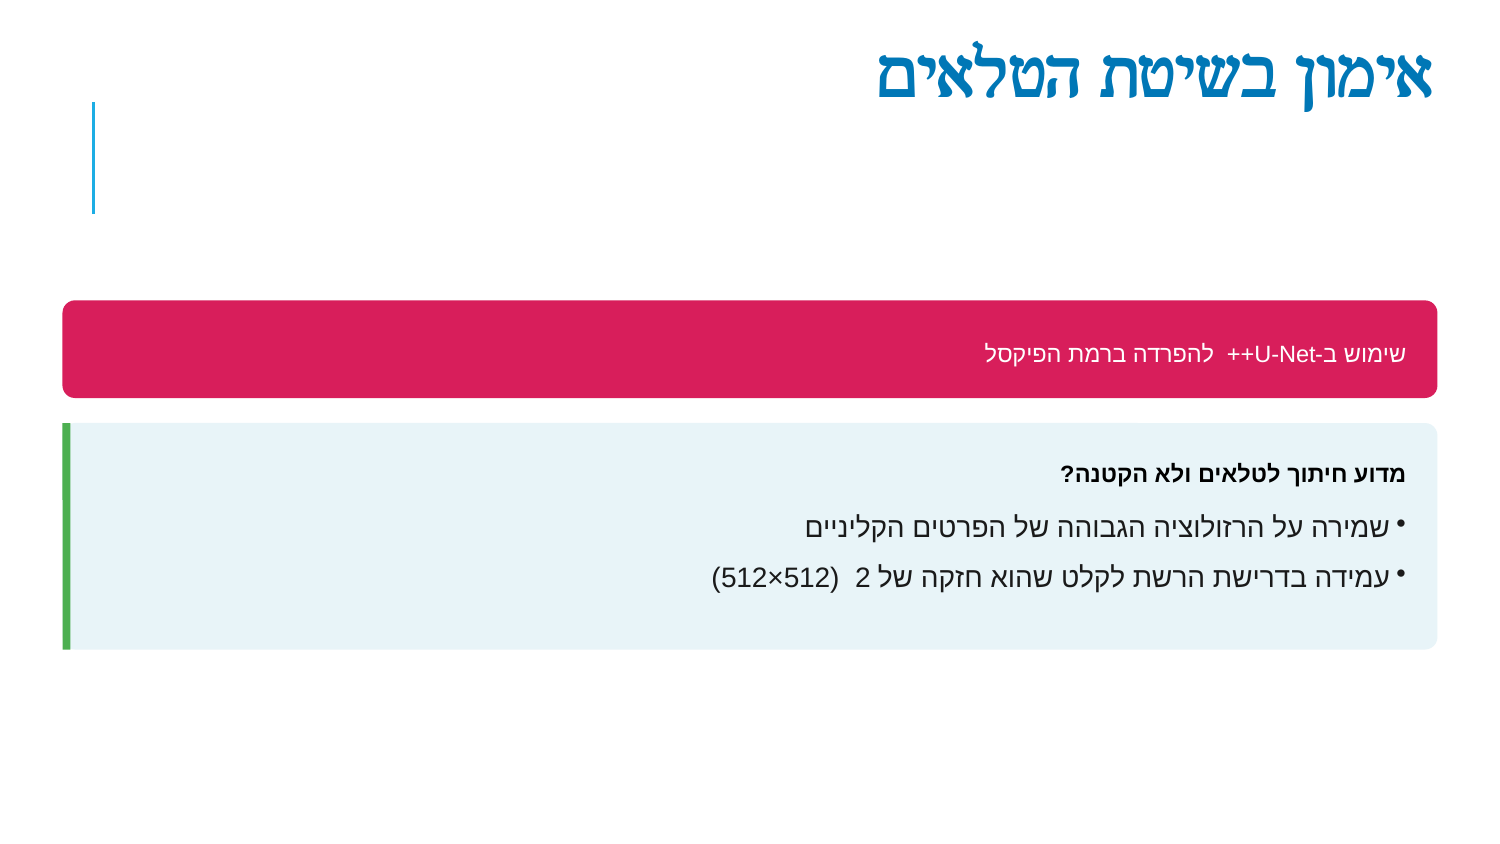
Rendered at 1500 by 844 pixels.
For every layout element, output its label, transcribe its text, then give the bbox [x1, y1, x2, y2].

text_box מדוע חיתוך לטלאים ולא הקטנה? [75, 454, 1407, 488]
text_box אימון בשיטת הטלאים [347, 0, 1465, 129]
text_box שמירה על הרזולוציה הגבוהה של הפרטים הקליניים עמידה בדרישת הרשת לקלט שהוא חזקה של 2 (512×512) [101, 499, 1407, 619]
text_box שימוש ב-U-Net++ להפרדה ברמת הפיקסל [67, 331, 1407, 367]
text_box [62, 300, 1438, 399]
text_box [62, 426, 66, 646]
text_box [67, 422, 1438, 650]
